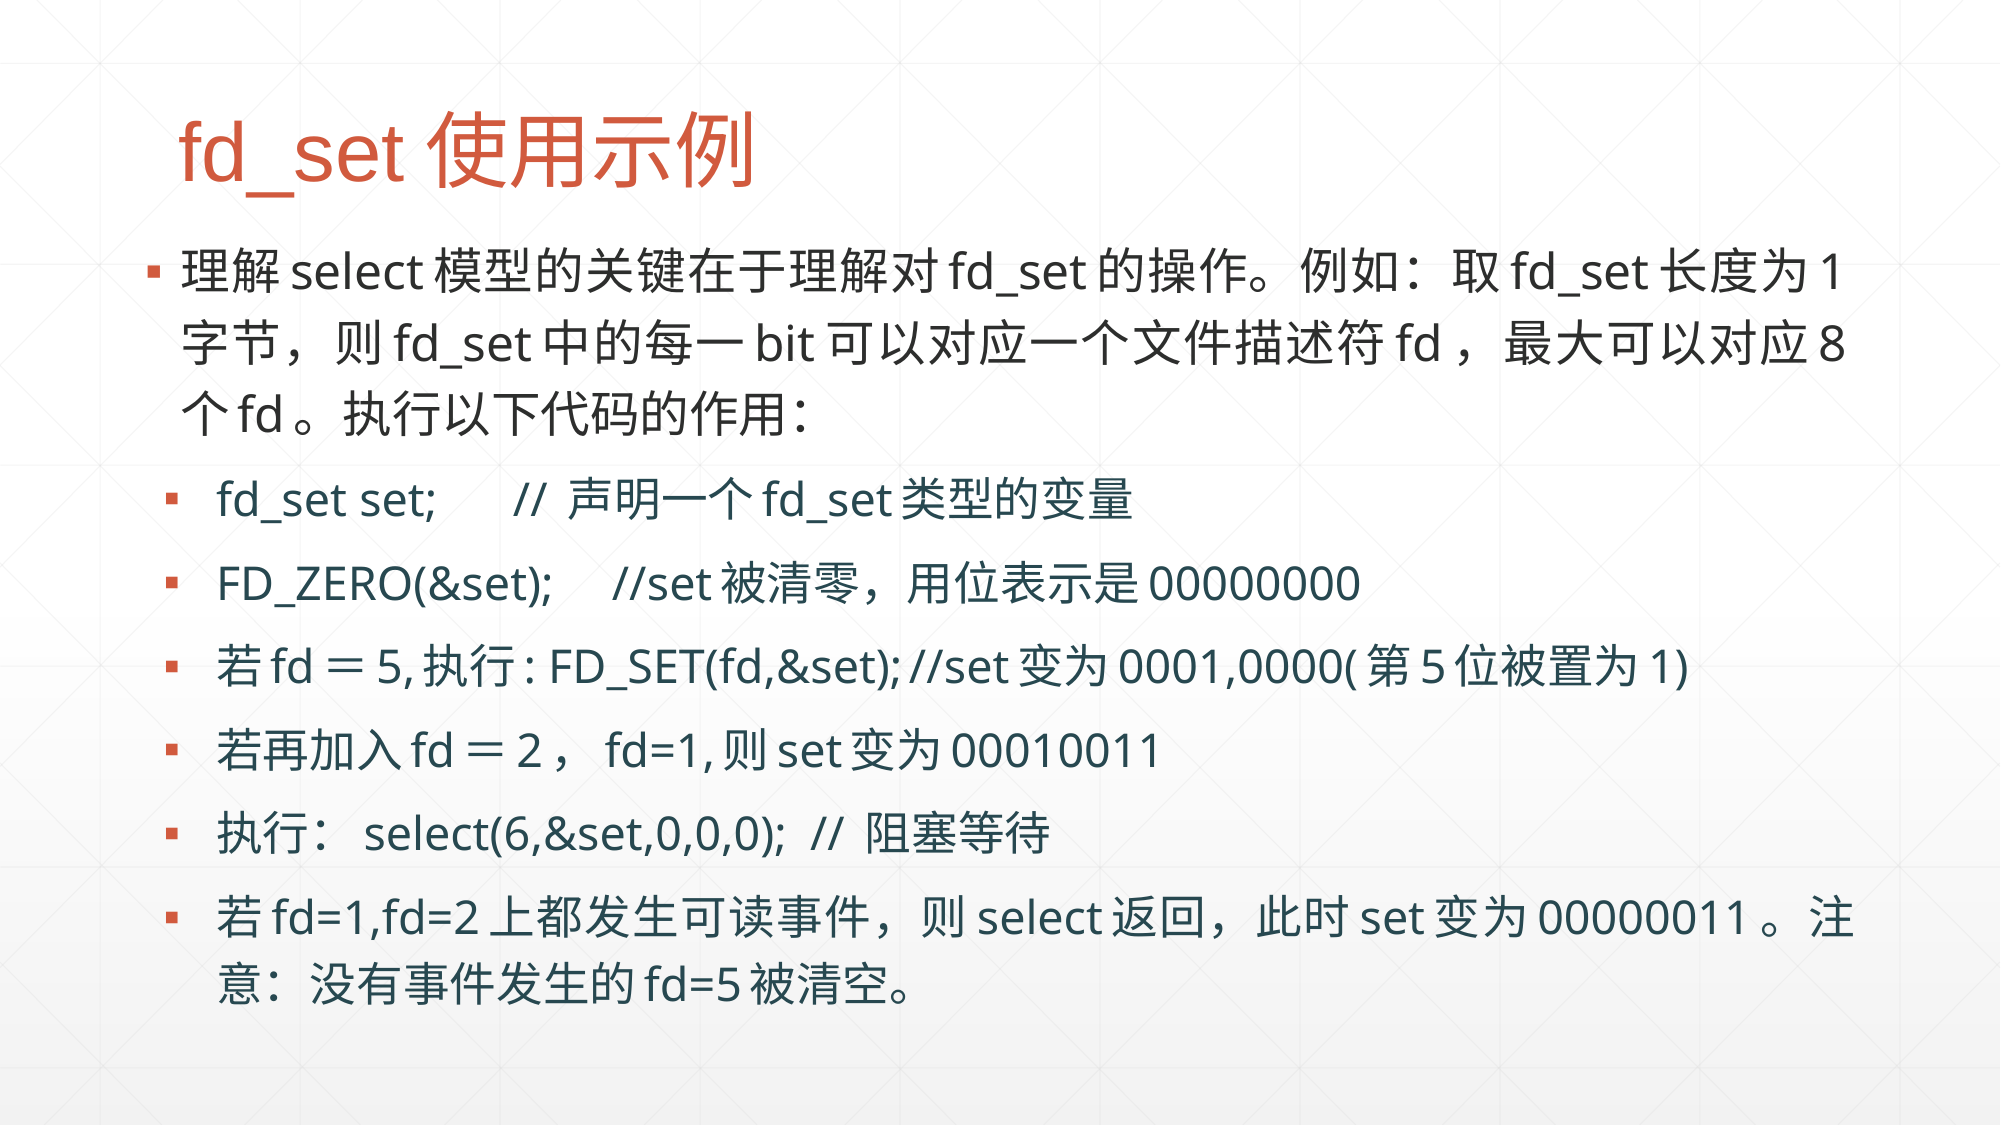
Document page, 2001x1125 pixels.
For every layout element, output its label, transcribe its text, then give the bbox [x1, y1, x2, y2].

title fd_set使用示例 [163, 19, 1739, 207]
list 理解select模型的关键在于理解对fd_set的操作。例如：取fd_set长度为1字节，则fd_set中的每一bit可以对应一个文件描述符fd，最大可以对应8个fd。执行以下代码的作用： fd_set set; // 声明一个fd_set类型的变量 FD_ZERO(&set); //set被清零，用位表示是00000000 若fd＝5,执行: FD_SET(fd,&set); //set变为0001,0000(第5位被置为1) 若再加入fd＝2，fd=1,则set变为00010011 执行：select(6,&set,0,0,0); // 阻塞等待 若fd=1,fd=2上都发生可读事件，则select返回，此时set变为00000011。注意：没有事件发生的fd=5被清空。 [130, 220, 1870, 1019]
